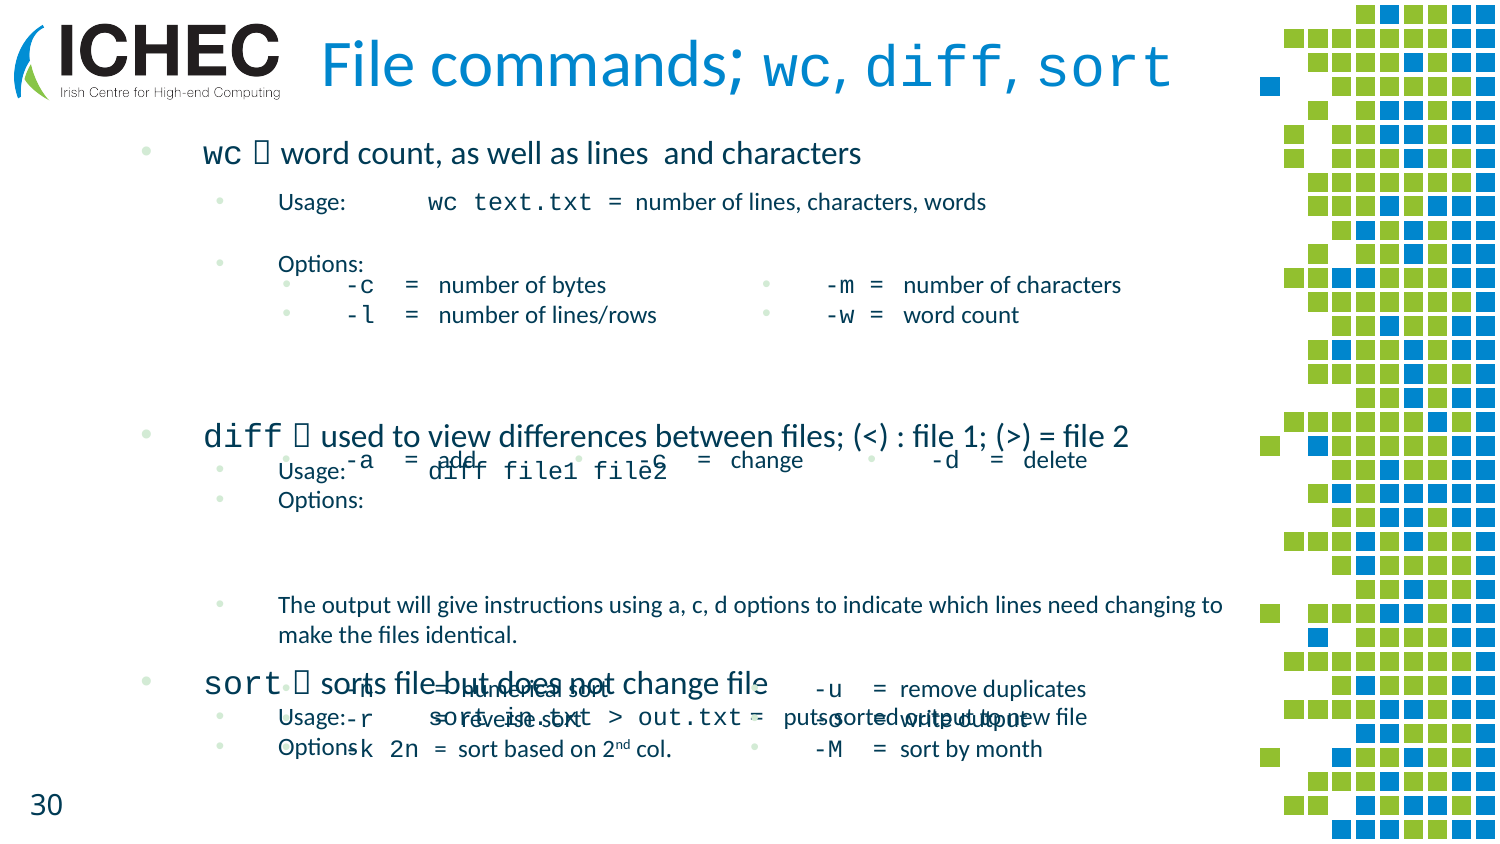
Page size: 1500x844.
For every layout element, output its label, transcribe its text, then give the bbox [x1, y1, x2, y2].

text_box -c = number of bytes -l = number of lines/rows [104, 253, 750, 410]
list wc  word count, as well as lines and characters Usage: wc text.txt = number of lines, characters, words Options: diff  used to view differences between files; (<) : file 1; (>) = file 2 Usage: diff file1 file2 Options: The output will give instructions using a, c, d options to indicate which lines need changing to make the files identical. sort  sorts file but does not change file Usage: sort in.txt > out.txt = puts sorted output to new file Options [113, 340, 1274, 657]
text_box -c = change [397, 429, 689, 481]
text_box -m = number of characters -w = word count [584, 253, 1399, 340]
text_box -d = delete [689, 429, 1152, 481]
text_box -u = remove duplicates -o = write output -M = sort by month [572, 657, 1306, 814]
list wc  word count, as well as lines and characters Usage: wc text.txt = number of lines, characters, words Options: diff  used to view differences between files; (<) : file 1; (>) = file 2 Usage: diff file1 file2 Options: The output will give instructions using a, c, d options to indicate which lines need changing to make the files identical. sort  sorts file but does not change file Usage: sort in.txt > out.txt = puts sorted output to new file Options [113, 115, 1274, 253]
text_box -a = add [104, 429, 397, 481]
picture [0, 4, 307, 117]
text_box File commands; wc, diff, sort [306, 0, 1362, 115]
text_box -n = numerical sort -r = reverse sort -k 2n = sort based on 2nd col. [104, 657, 572, 814]
slide_number 30 [15, 774, 105, 839]
